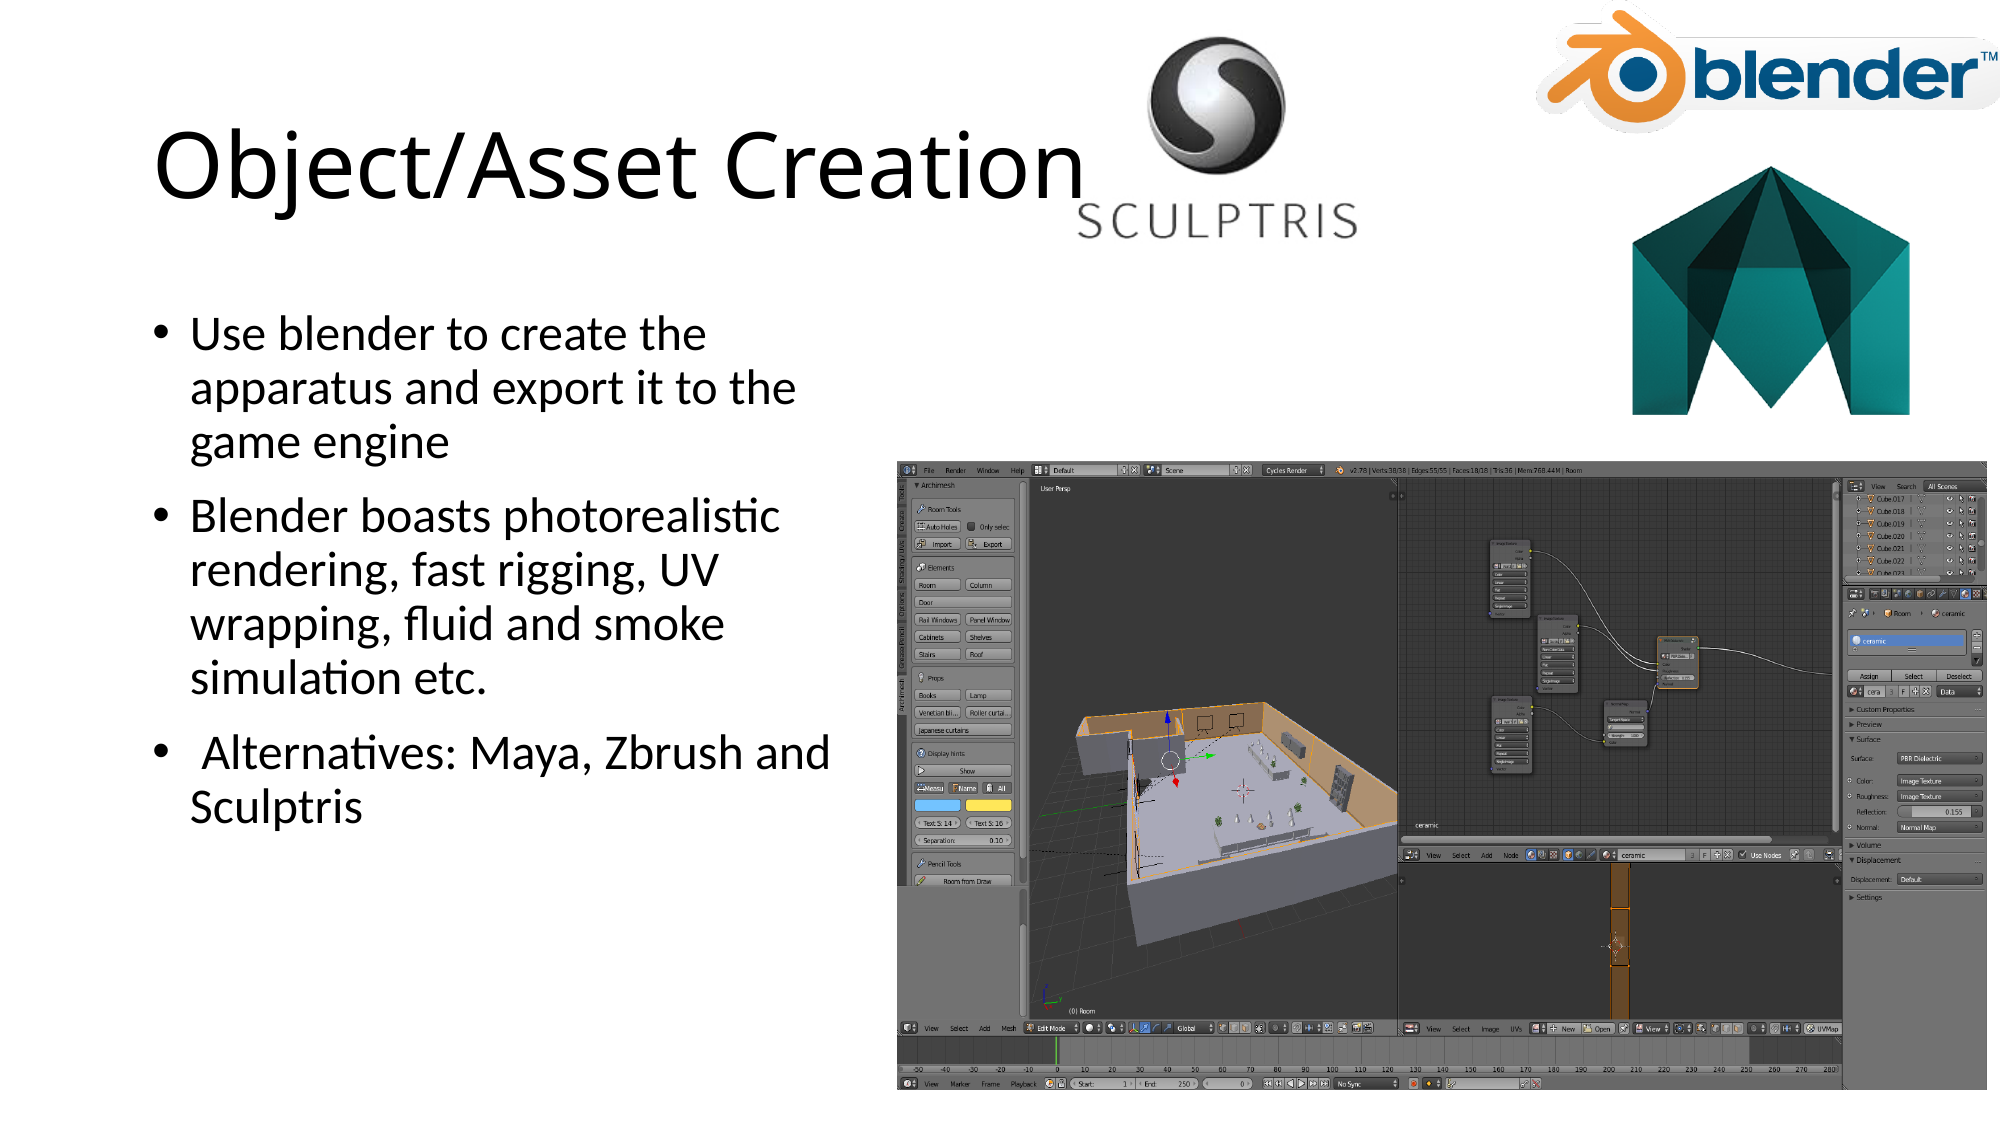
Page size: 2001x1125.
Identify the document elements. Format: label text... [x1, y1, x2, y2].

picture [1513, 0, 2000, 434]
title Object/Asset Creation [137, 59, 1626, 278]
picture [897, 461, 1987, 1090]
list Use blender to create the apparatus and export it to the game engine Blender boasts photorealistic rendering, fast rigging, UV wrapping, fluid and smoke simulation etc. Alternatives: Maya, Zbrush and Sculptris [137, 299, 870, 1014]
picture [999, 28, 1443, 251]
